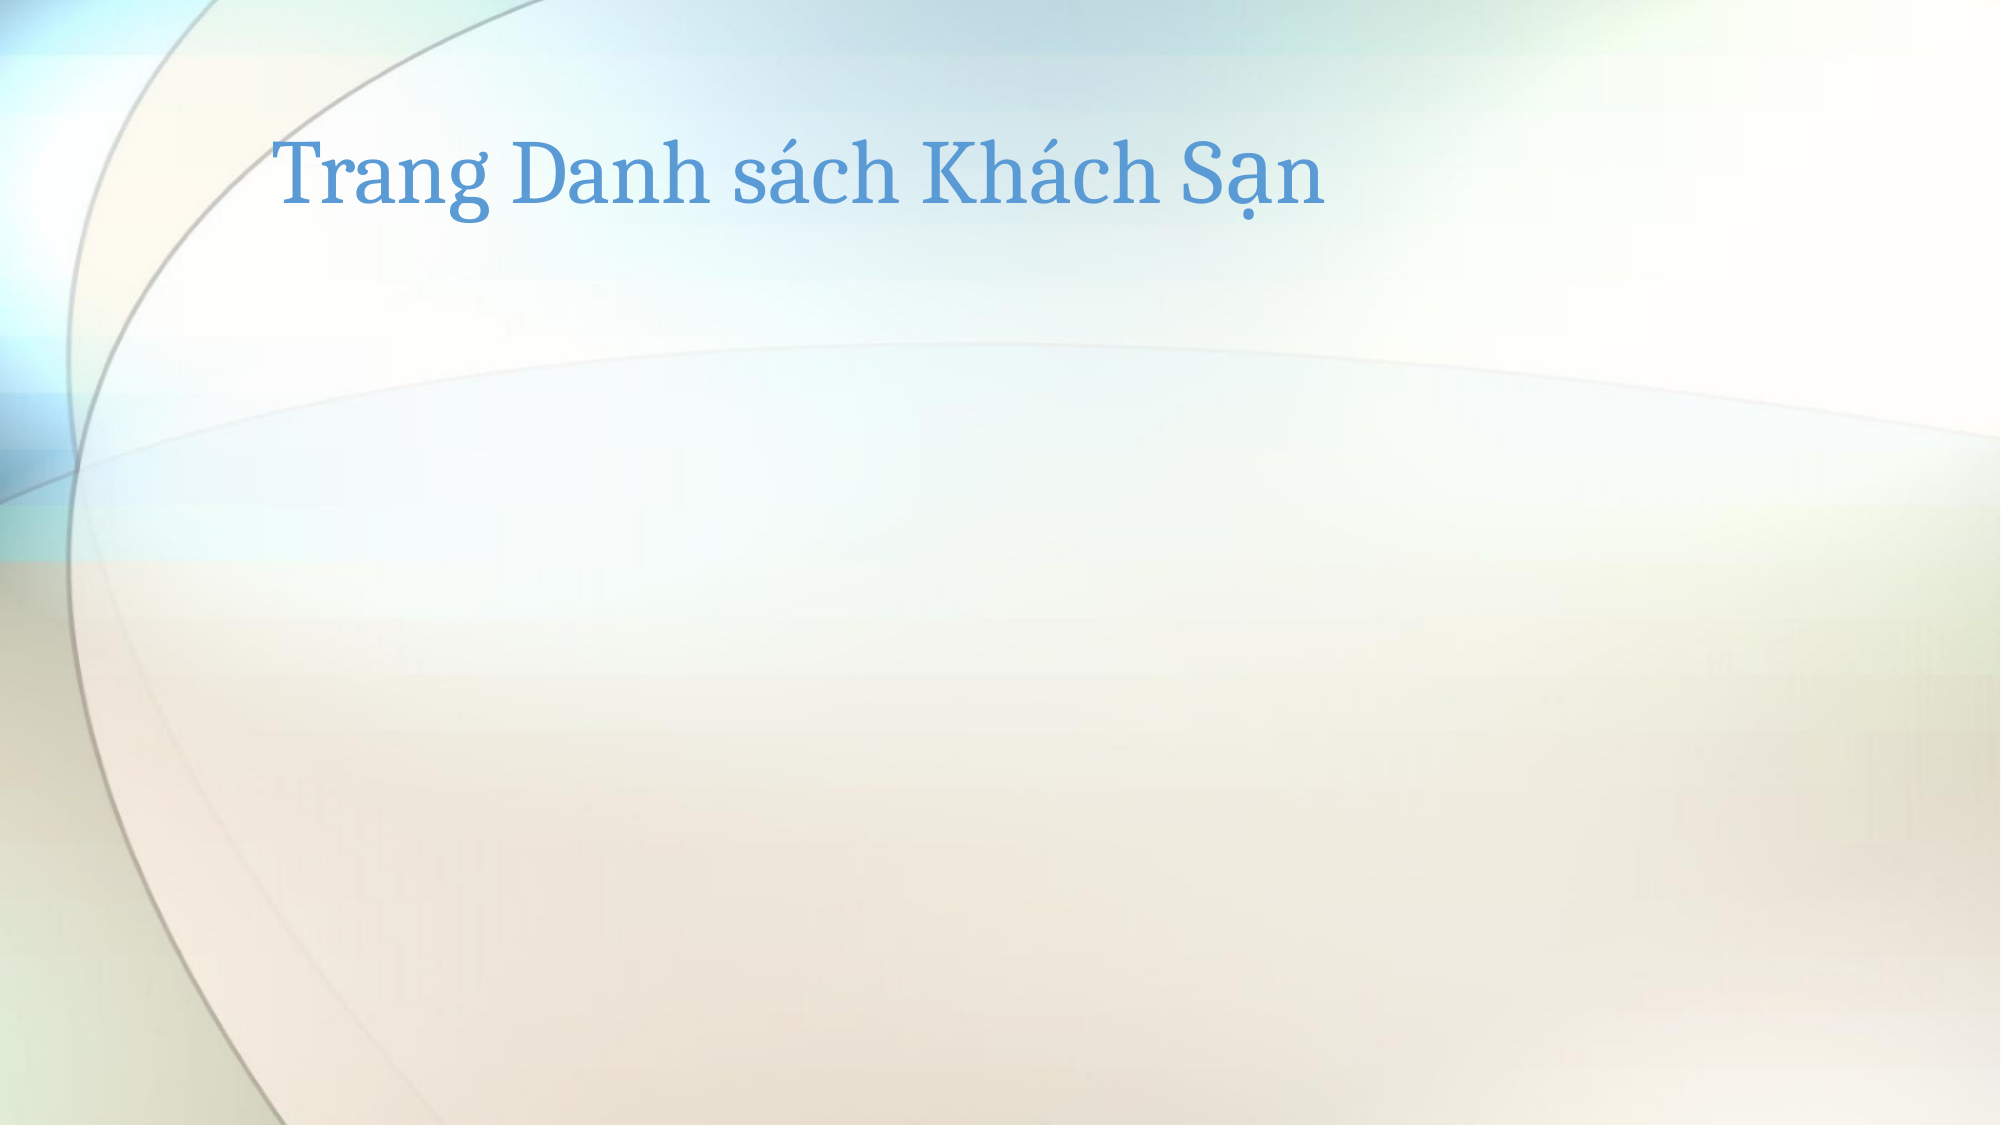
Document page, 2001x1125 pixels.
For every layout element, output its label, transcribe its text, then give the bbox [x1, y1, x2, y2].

title Trang Danh sách Khách Sạn [256, 57, 1738, 276]
picture [0, 0, 2001, 1125]
